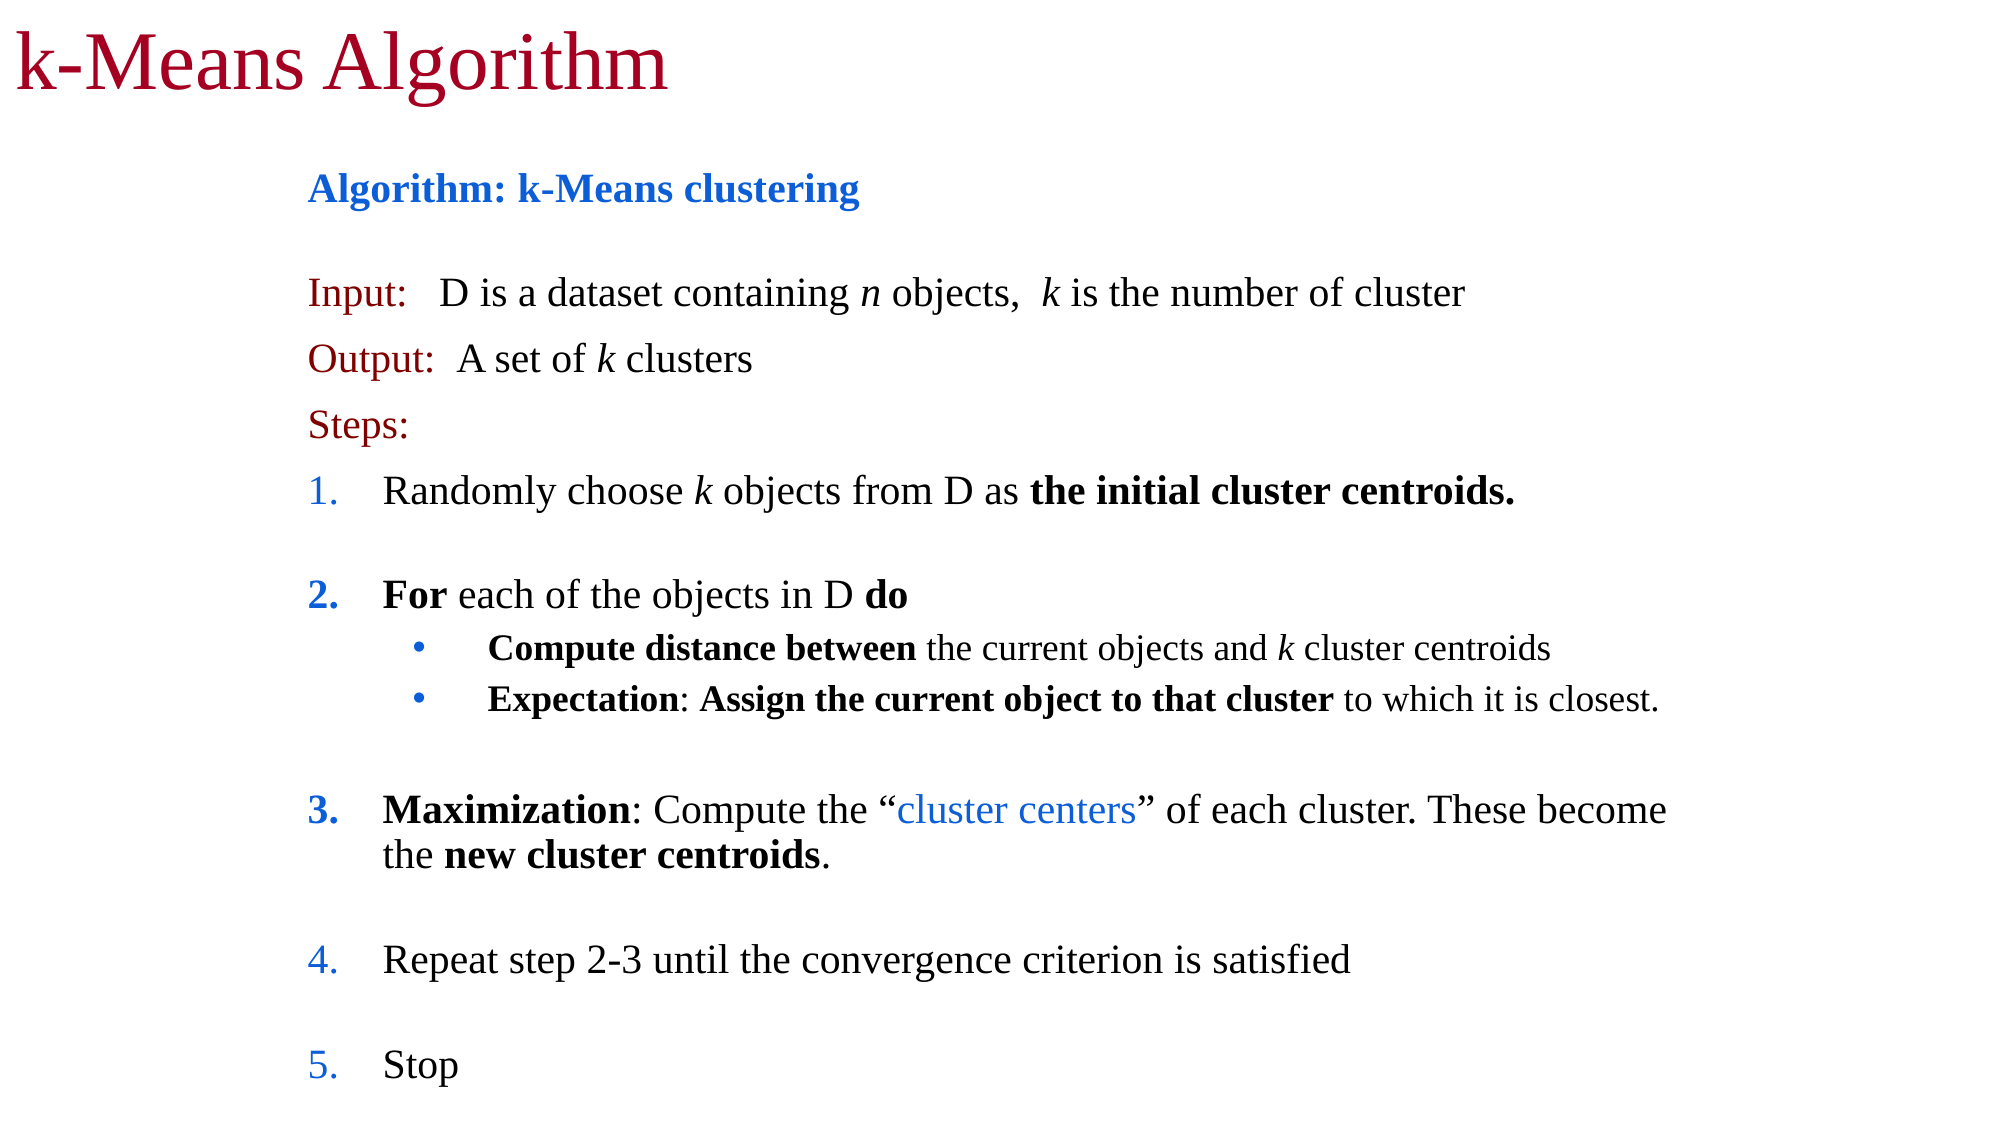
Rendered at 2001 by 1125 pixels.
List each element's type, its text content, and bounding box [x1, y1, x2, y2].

list Algorithm: k-Means clustering Input: D is a dataset containing n objects, k is the number of cluster Output: A set of k clusters Steps: Randomly choose k objects from D as the initial cluster centroids. For each of the objects in D do Compute distance between the current objects and k cluster centroids Expectation: Assign the current object to that cluster to which it is closest. Maximization: Compute the “cluster centers” of each cluster. These become the new cluster centroids. Repeat step 2-3 until the convergence criterion is satisfied Stop [292, 158, 1688, 989]
title k-Means Algorithm [0, 0, 1383, 126]
